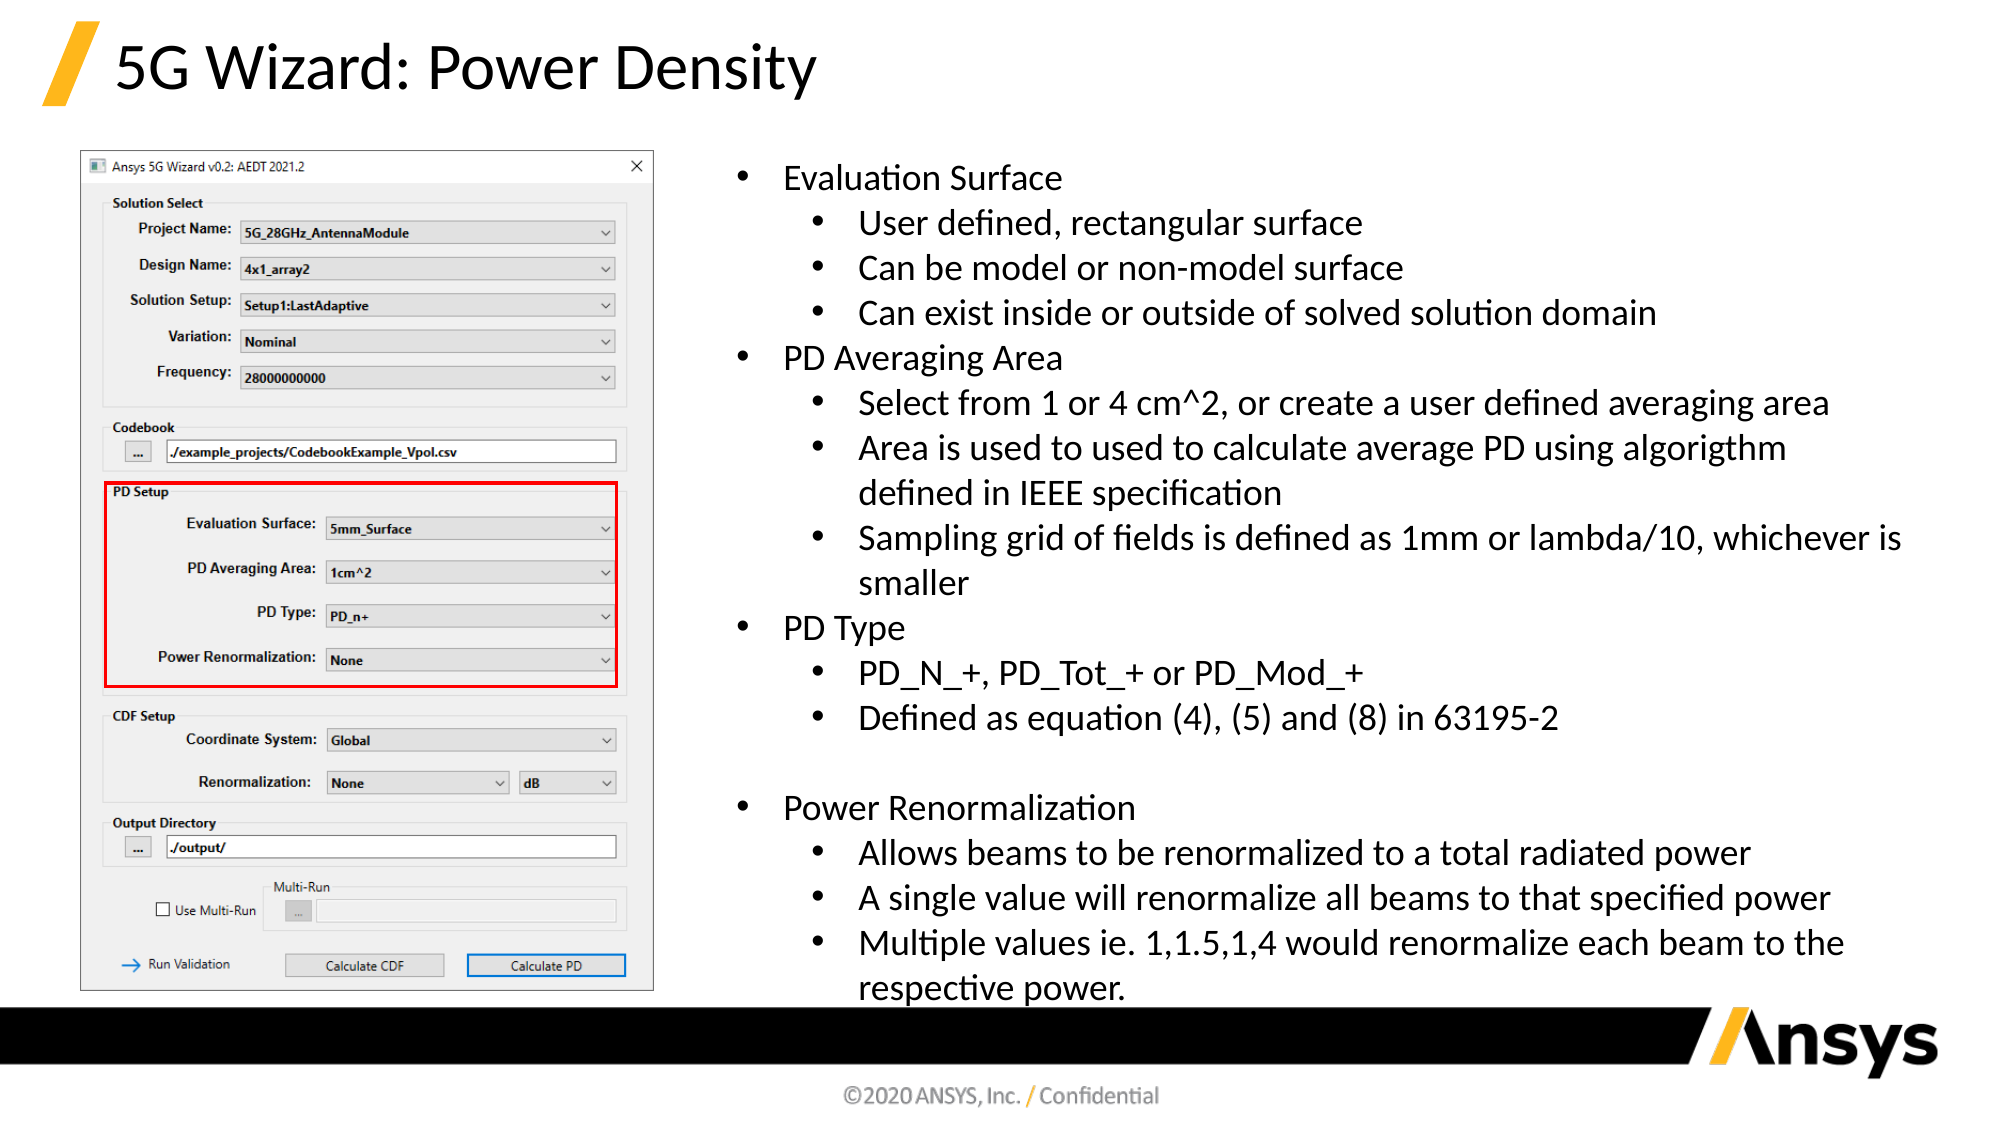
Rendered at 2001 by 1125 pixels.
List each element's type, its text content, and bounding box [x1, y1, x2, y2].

picture [0, 0, 2000, 1125]
text_box Evaluation Surface User defined, rectangular surface Can be model or non-model surface Can exist inside or outside of solved solution domain PD Averaging Area Select from 1 or 4 cm^2, or create a user defined averaging area Area is used to used to calculate average PD using algorigthm defined in IEEE specification Sampling grid of fields is defined as 1mm or lambda/10, whichever is smaller PD Type PD_N_+, PD_Tot_+ or PD_Mod_+ Defined as equation (4), (5) and (8) in 63195-2 Power Renormalization Allows beams to be renormalized to a total radiated power A single value will renormalize all beams to that specified power Multiple values ie. 1,1.5,1,4 would renormalize each beam to the respective power. [721, 145, 1919, 1016]
title 5G Wizard: Power Density [99, 24, 1900, 164]
